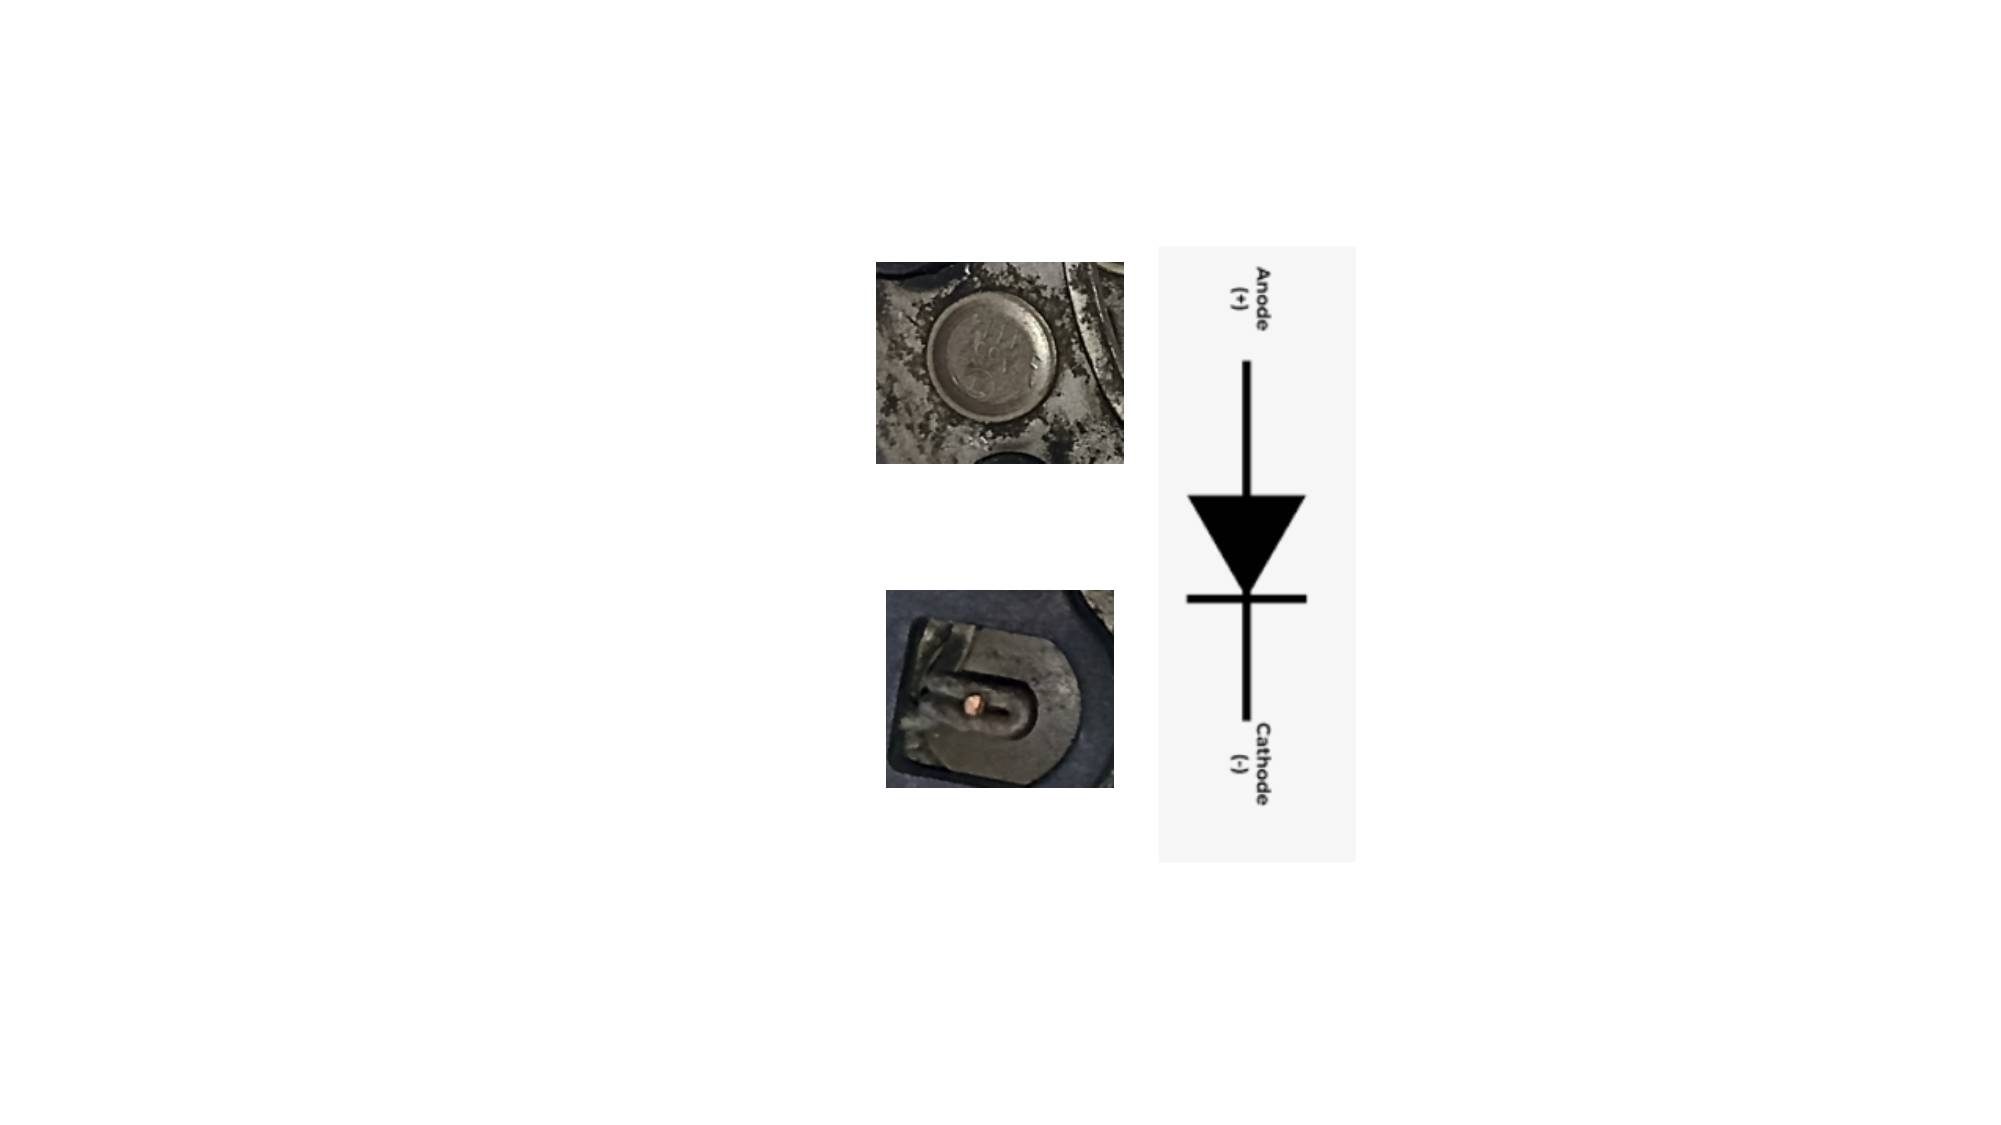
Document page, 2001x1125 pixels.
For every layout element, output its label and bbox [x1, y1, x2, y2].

picture [876, 247, 1566, 862]
